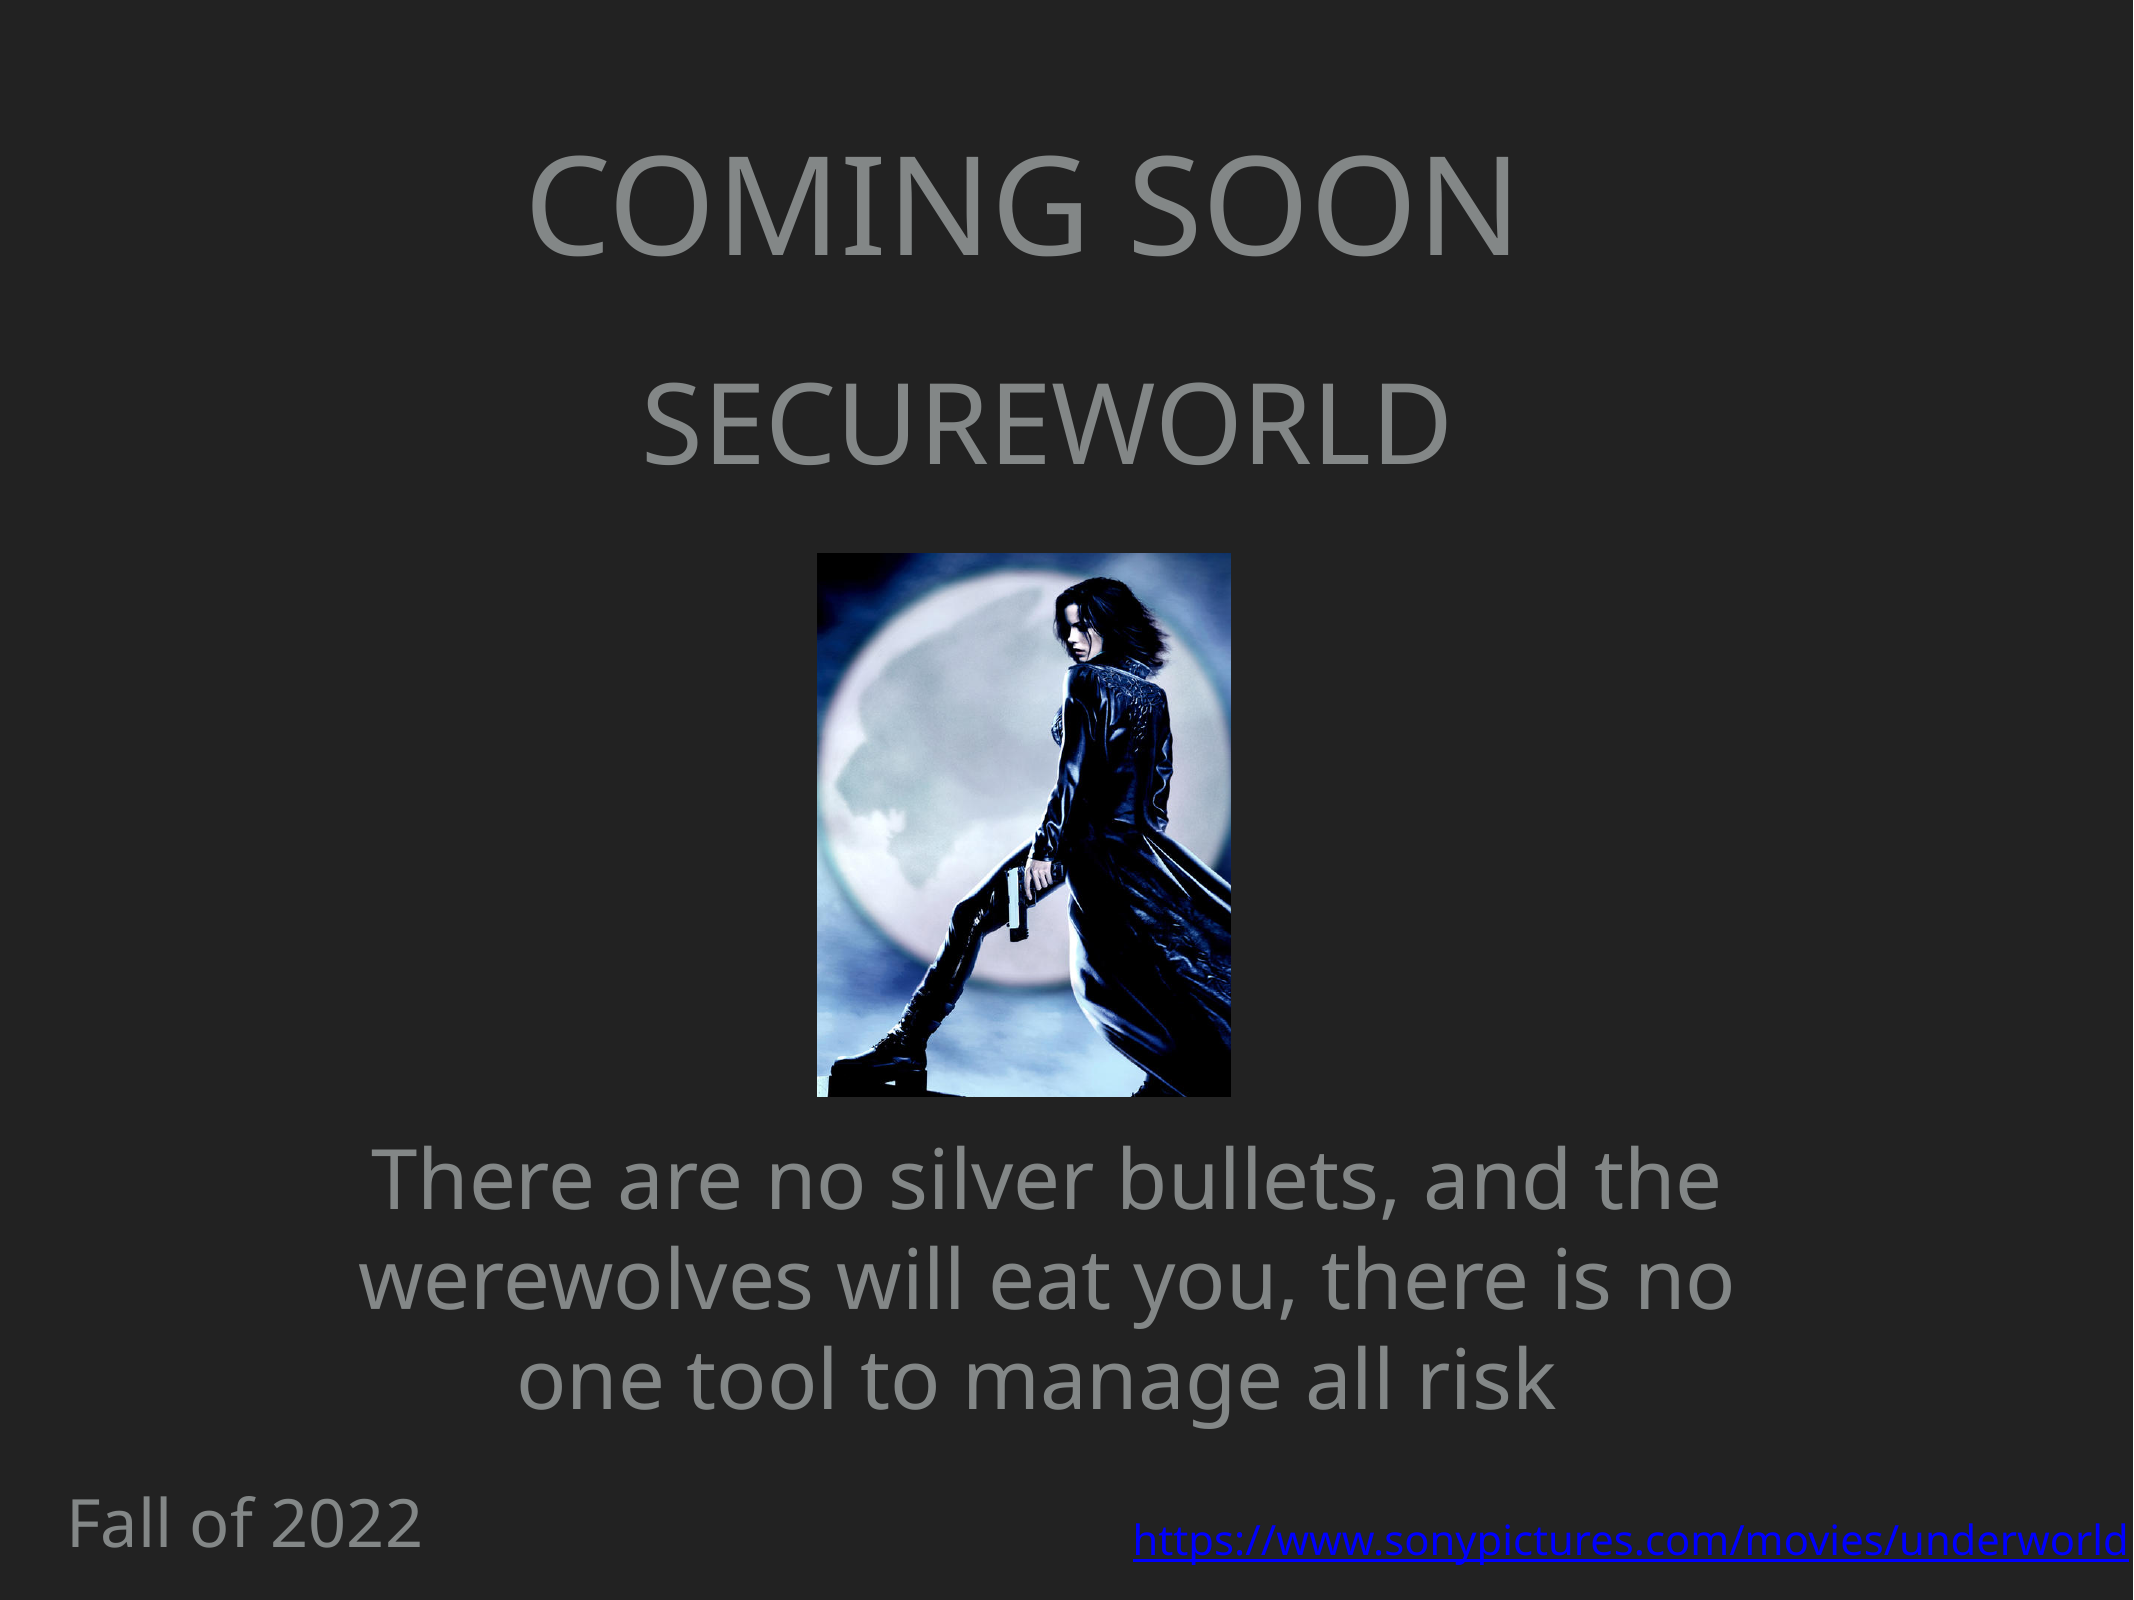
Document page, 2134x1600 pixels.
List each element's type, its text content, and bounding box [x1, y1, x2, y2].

text_box There are no silver bullets, and the werewolves will eat you, there is no one tool to manage all risk [291, 1118, 1805, 1435]
text_box COMING SOON [516, 110, 1532, 292]
text_box SECUREWORLD [633, 343, 1463, 496]
picture [817, 553, 1231, 1097]
text_box Fall of 2022 [57, 1472, 433, 1570]
text_box https://www.sonypictures.com/movies/underworld [1124, 1505, 2134, 1579]
